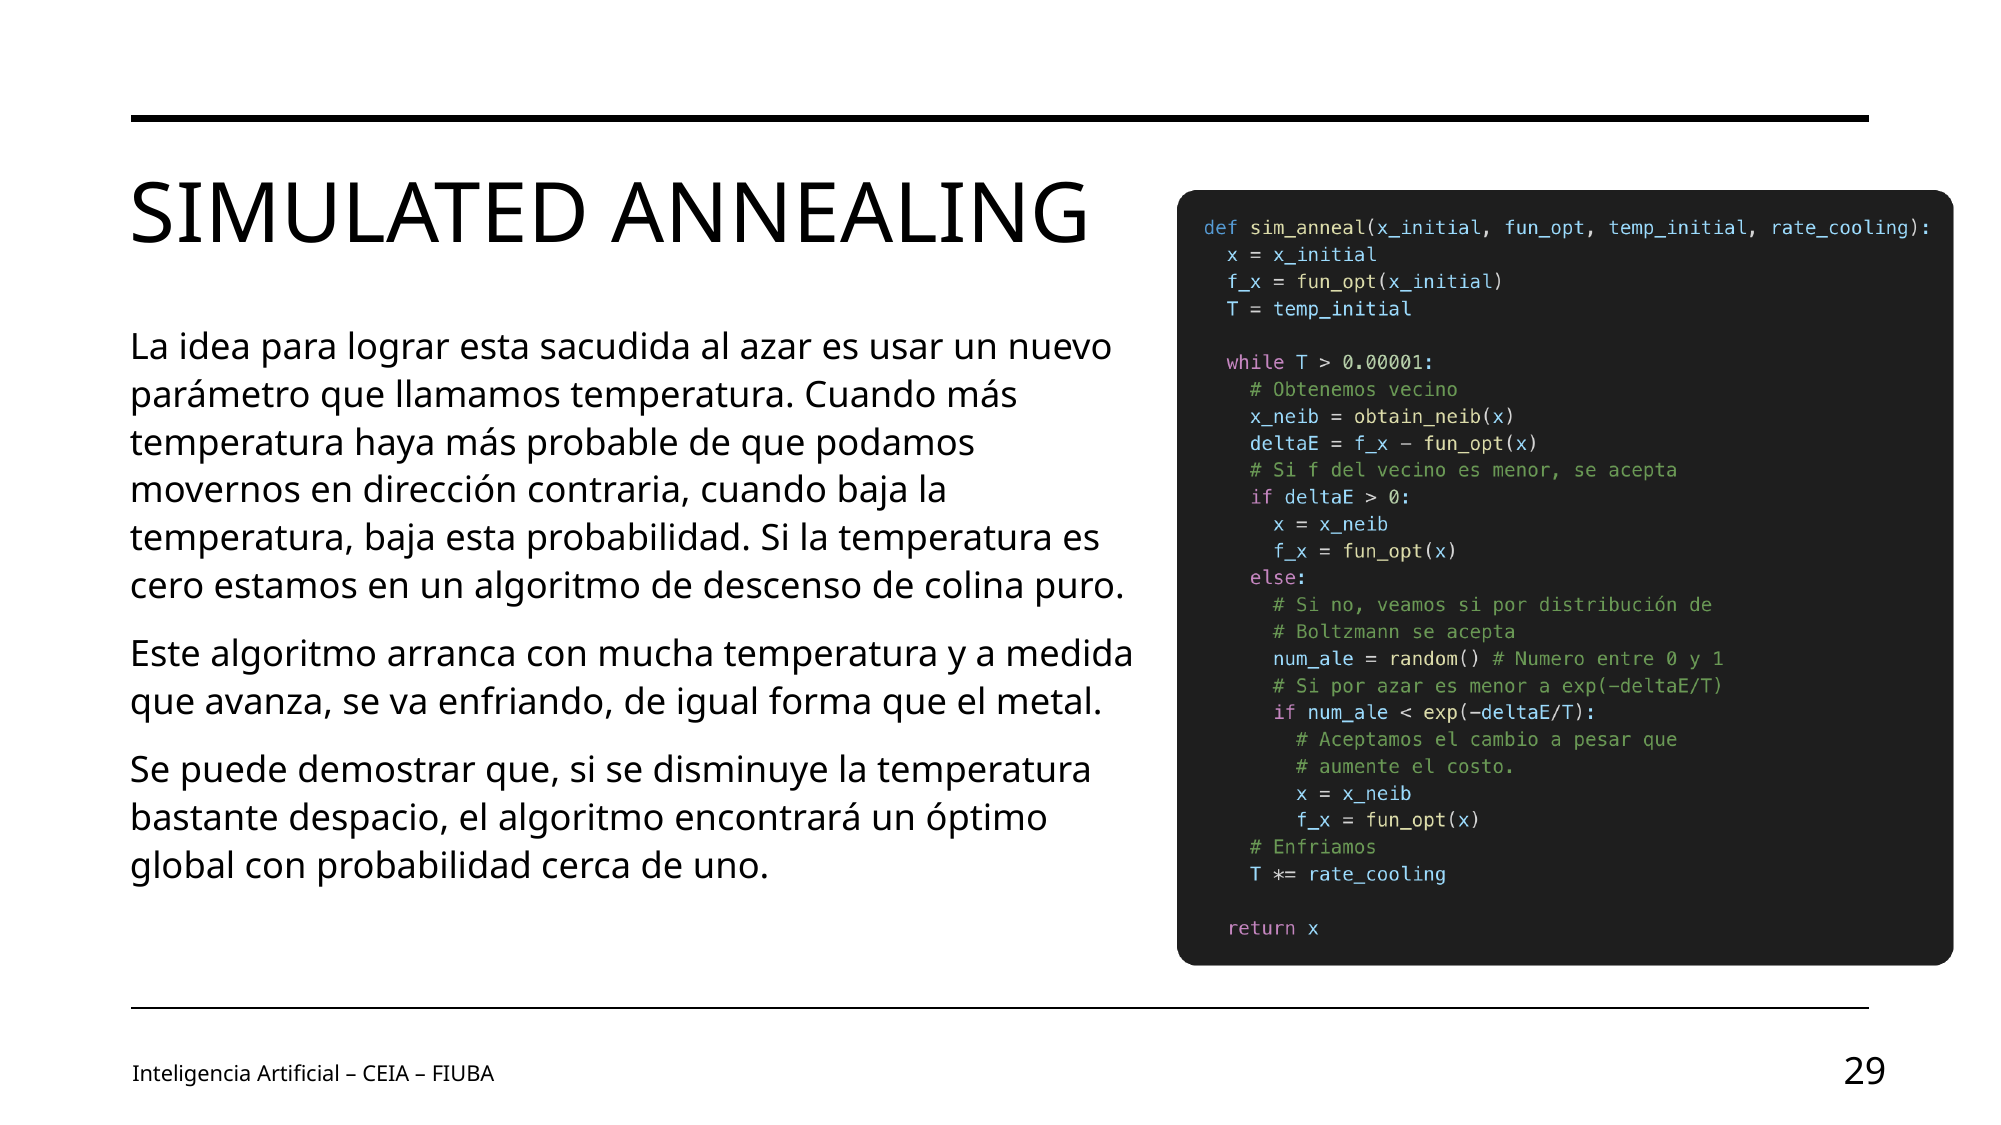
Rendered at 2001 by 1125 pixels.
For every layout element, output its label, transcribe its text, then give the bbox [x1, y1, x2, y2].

picture [1158, 167, 1962, 974]
title Simulated annealinG [114, 151, 1869, 311]
footer Inteligencia Artificial – CEIA – FIUBA [117, 1042, 862, 1103]
slide_number 29 [1791, 1042, 1902, 1103]
list La idea para lograr esta sacudida al azar es usar un nuevo parámetro que llamamos temperatura. Cuando más temperatura haya más probable de que podamos movernos en dirección contraria, cuando baja la temperatura, baja esta probabilidad. Si la temperatura es cero estamos en un algoritmo de descenso de colina puro. Este algoritmo arranca con mucha temperatura y a medida que avanza, se va enfriando, de igual forma que el metal. Se puede demostrar que, si se disminuye la temperatura bastante despacio, el algoritmo encontrará un óptimo global con probabilidad cerca de uno. [114, 311, 1158, 973]
